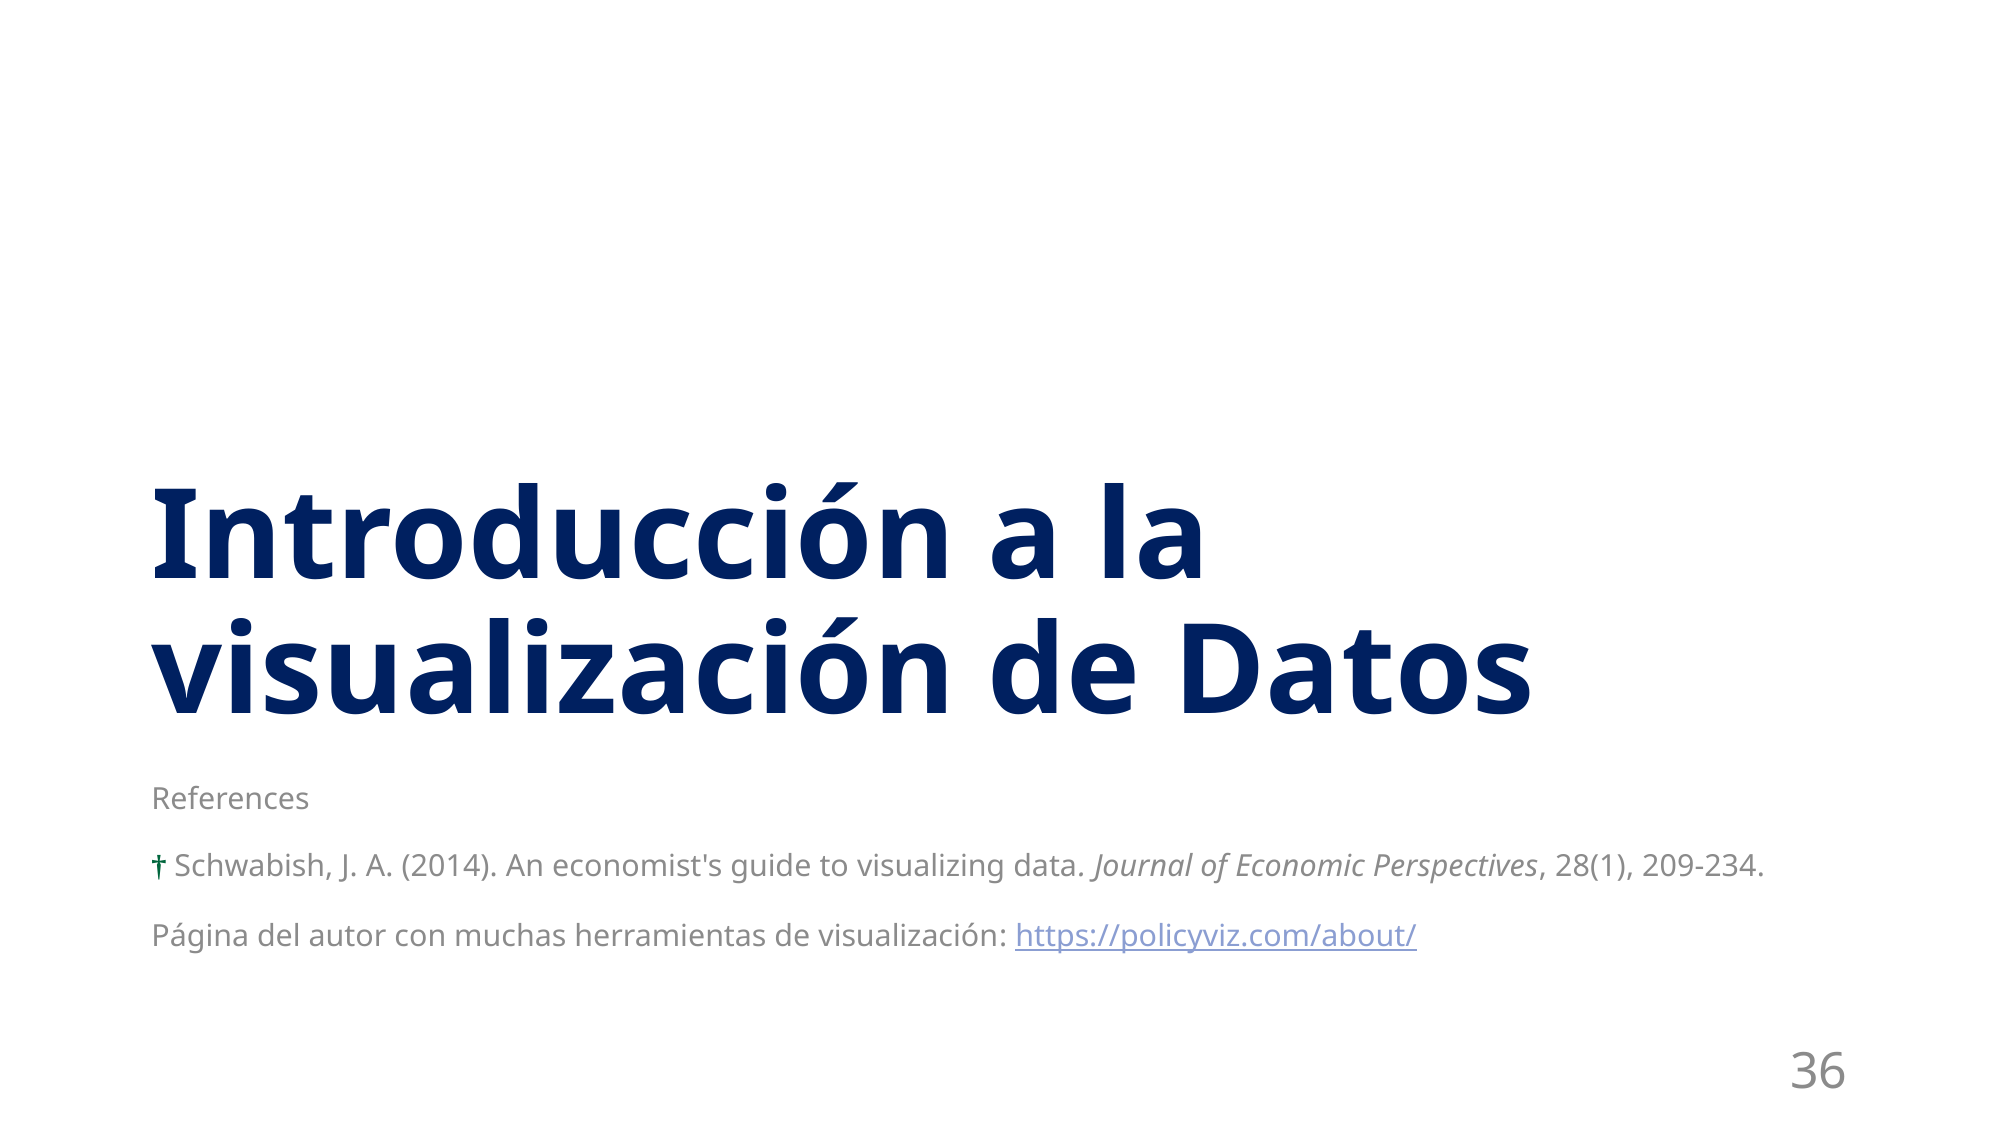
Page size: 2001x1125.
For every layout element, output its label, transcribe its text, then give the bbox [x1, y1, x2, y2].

title Introducción a la visualización de Datos [136, 280, 1862, 749]
slide_number 36 [1412, 1042, 1863, 1103]
list References † Schwabish, J. A. (2014). An economist's guide to visualizing data. Journal of Economic Perspectives, 28(1), 209-234. Página del autor con muchas herramientas de visualización: https://policyviz.com/about/ [136, 752, 1862, 999]
